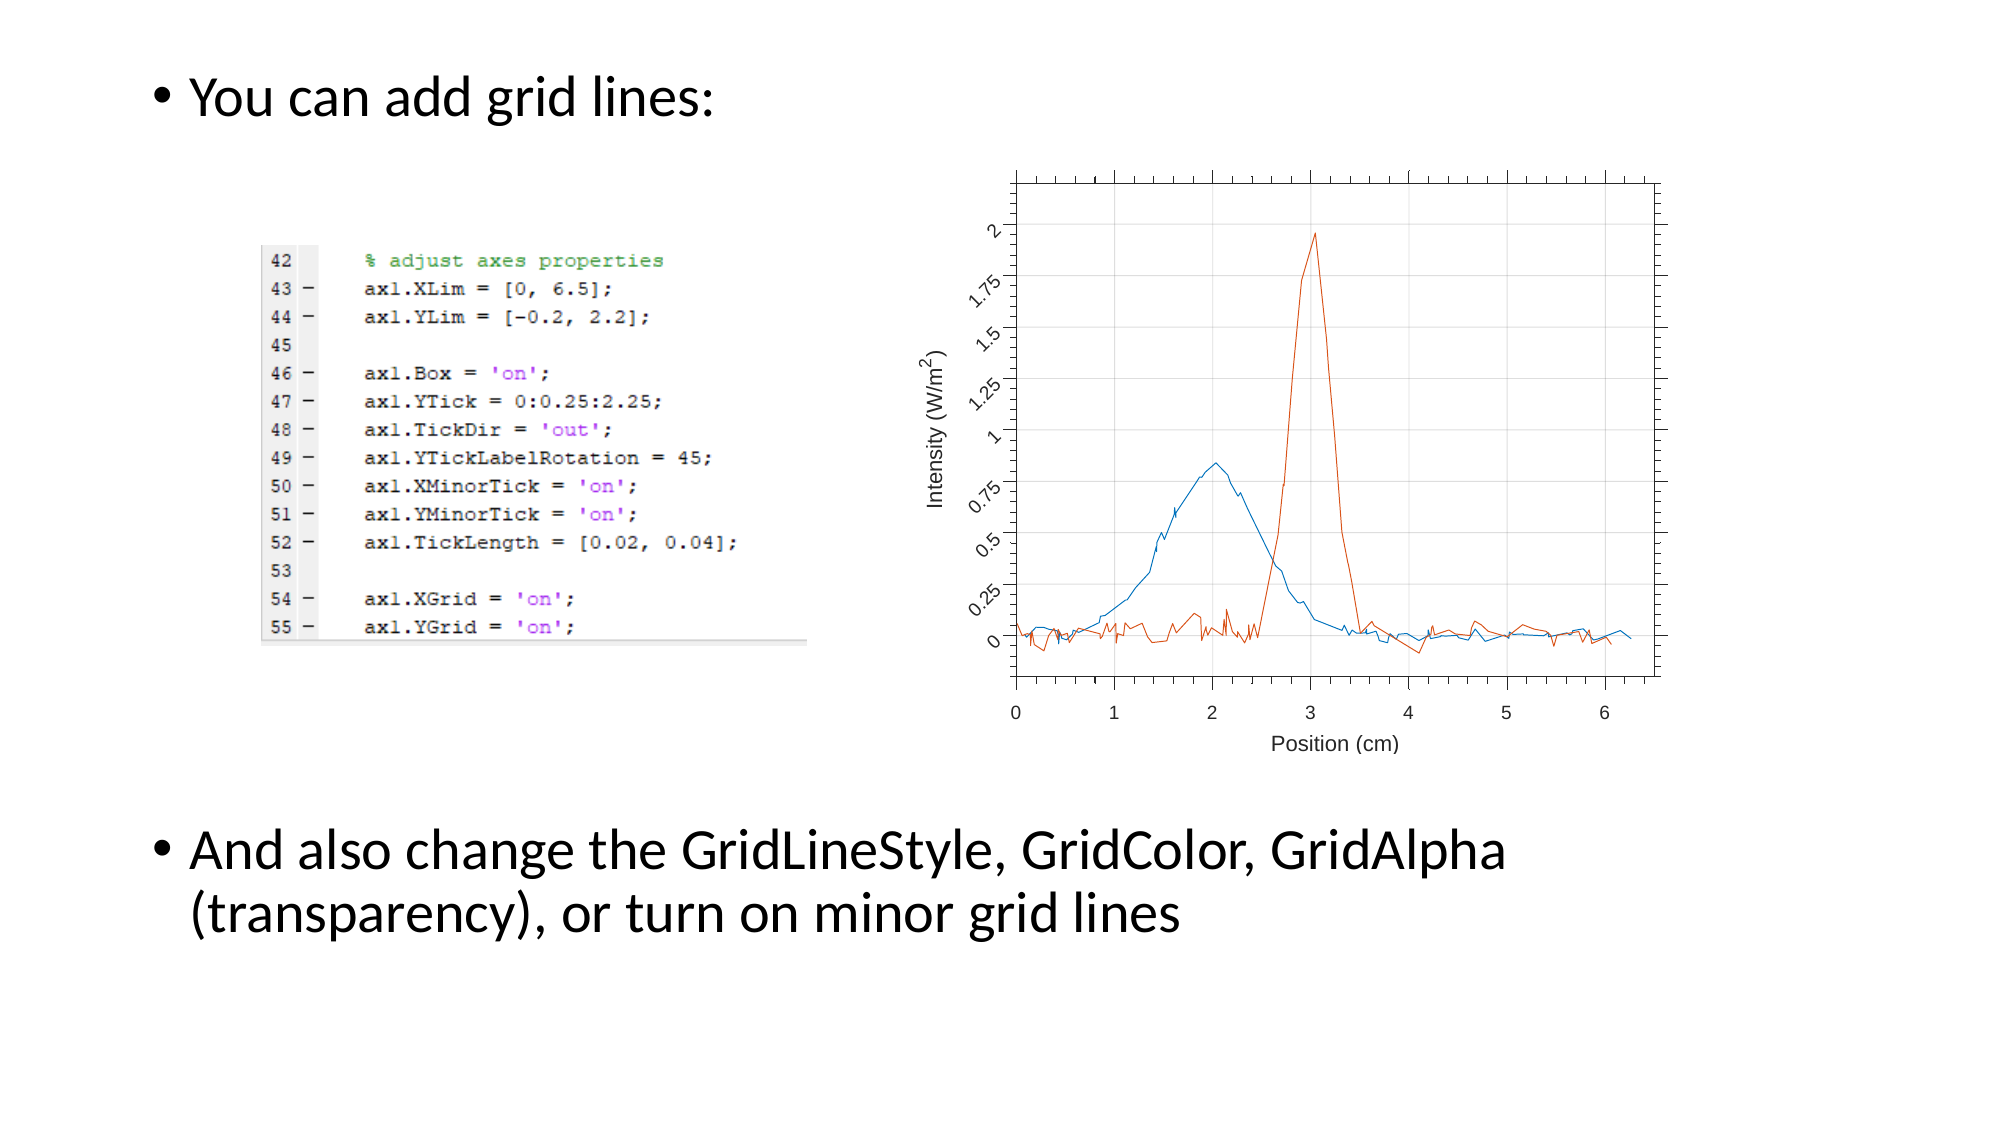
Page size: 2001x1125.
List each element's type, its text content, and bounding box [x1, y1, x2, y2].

list You can add grid lines: And also change the GridLineStyle, GridColor, GridAlpha (transparency), or turn on minor grid lines [137, 58, 1861, 1108]
picture [261, 245, 807, 646]
picture [909, 137, 1731, 753]
